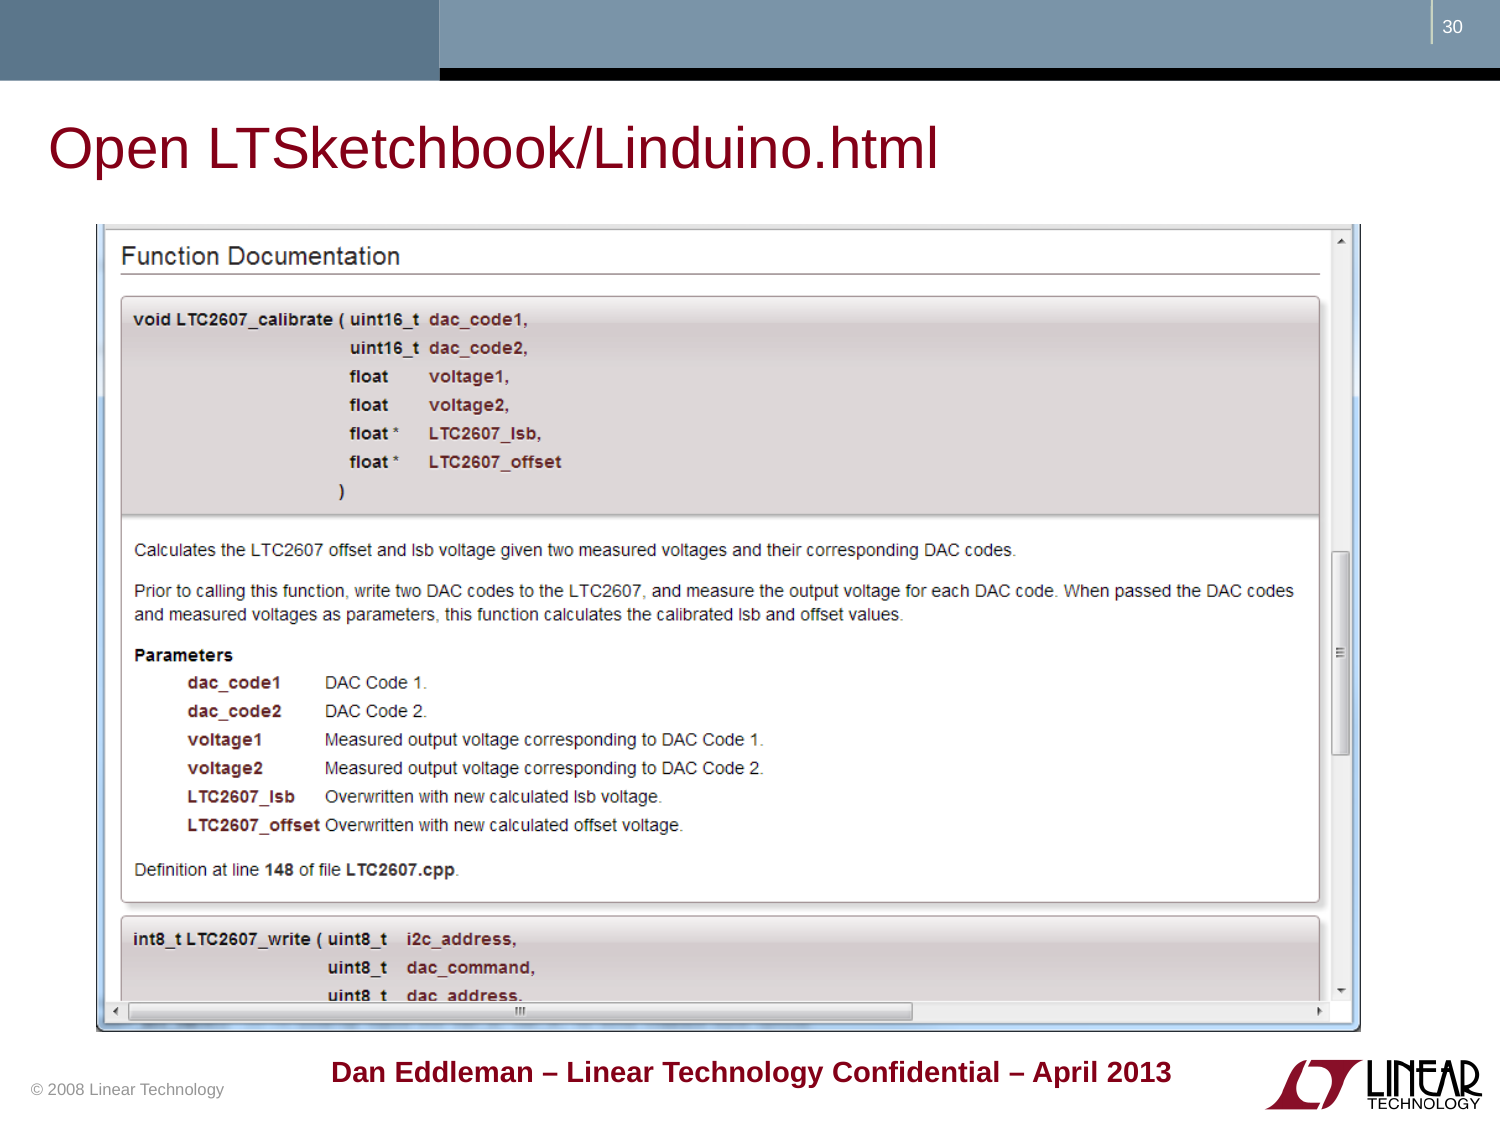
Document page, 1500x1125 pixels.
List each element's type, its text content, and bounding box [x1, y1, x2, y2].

title Open LTSketchbook/Linduino.html [33, 112, 1477, 189]
picture [1262, 1055, 1485, 1113]
footer Dan Eddleman – Linear Technology Confidential – April 2013 [241, 1042, 1263, 1103]
picture [96, 224, 1362, 1032]
